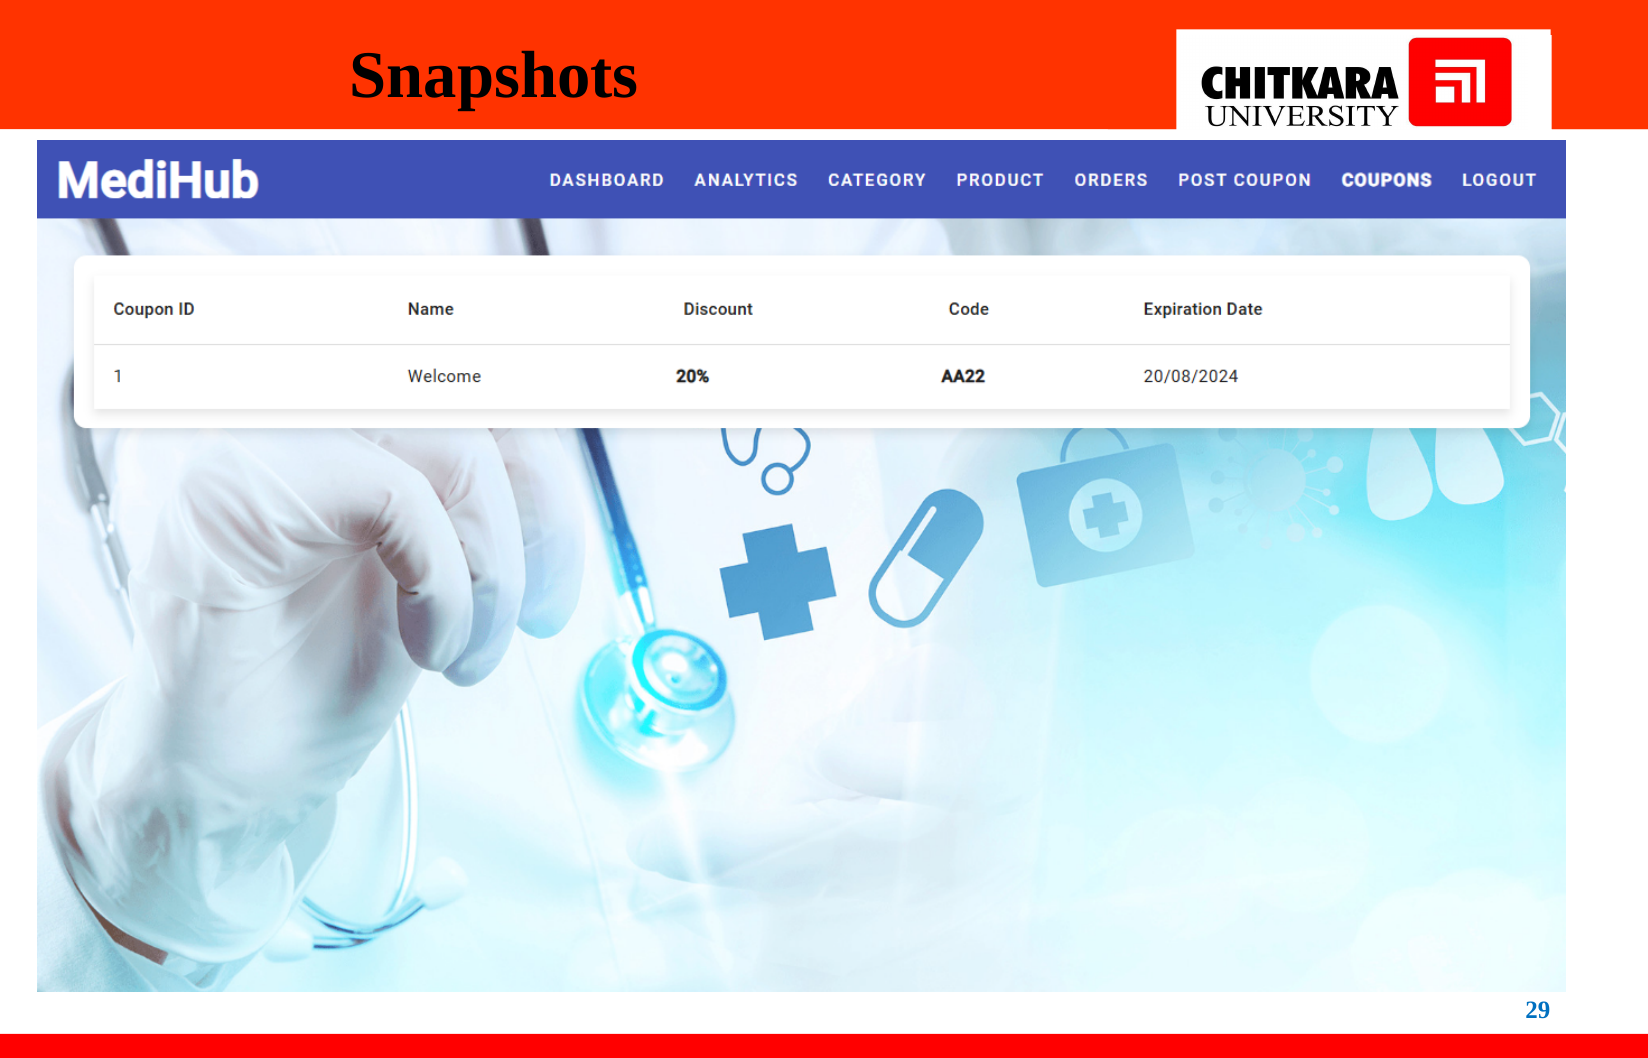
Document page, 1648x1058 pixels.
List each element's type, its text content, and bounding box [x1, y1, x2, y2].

slide_number 29 [1180, 998, 1566, 1037]
title Snapshots [0, 0, 989, 141]
picture [36, 140, 1566, 993]
picture [1180, 35, 1528, 130]
